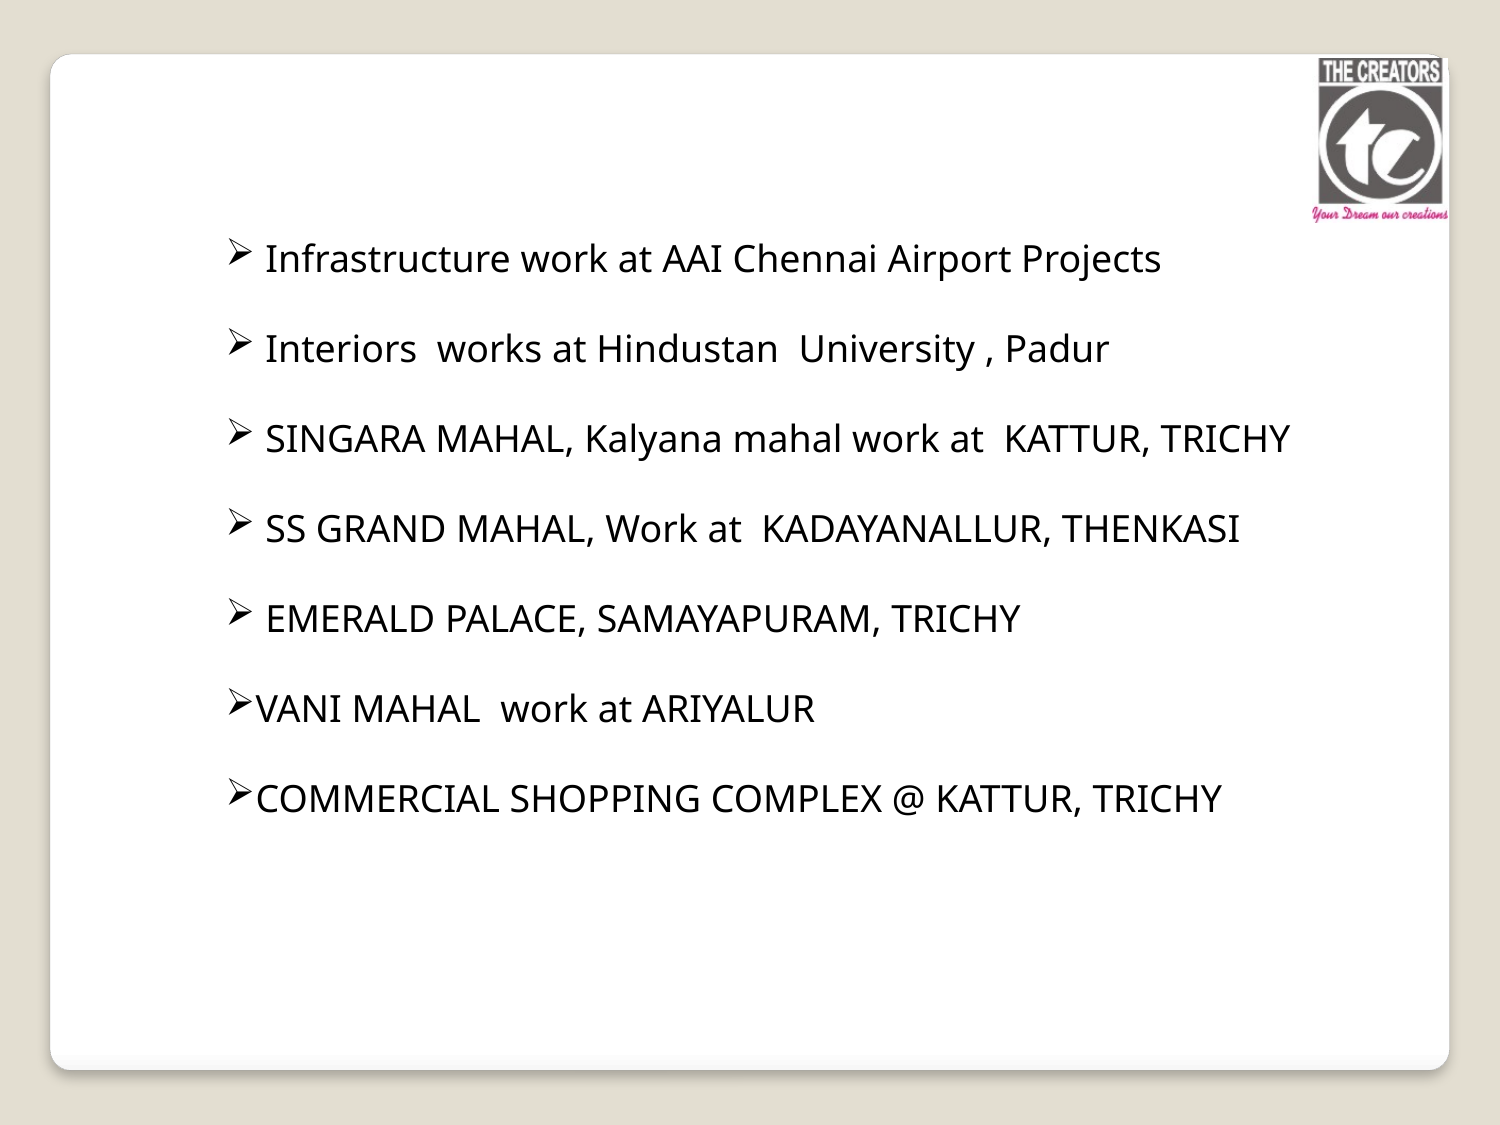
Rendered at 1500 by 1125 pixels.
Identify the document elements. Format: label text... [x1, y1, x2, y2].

text_box Infrastructure work at AAI Chennai Airport Projects Interiors works at Hindustan University , Padur SINGARA MAHAL, Kalyana mahal work at KATTUR, TRICHY SS GRAND MAHAL, Work at KADAYANALLUR, THENKASI EMERALD PALACE, SAMAYAPURAM, TRICHY VANI MAHAL work at ARIYALUR COMMERCIAL SHOPPING COMPLEX @ KATTUR, TRICHY [210, 137, 1412, 1007]
picture [1312, 58, 1449, 223]
